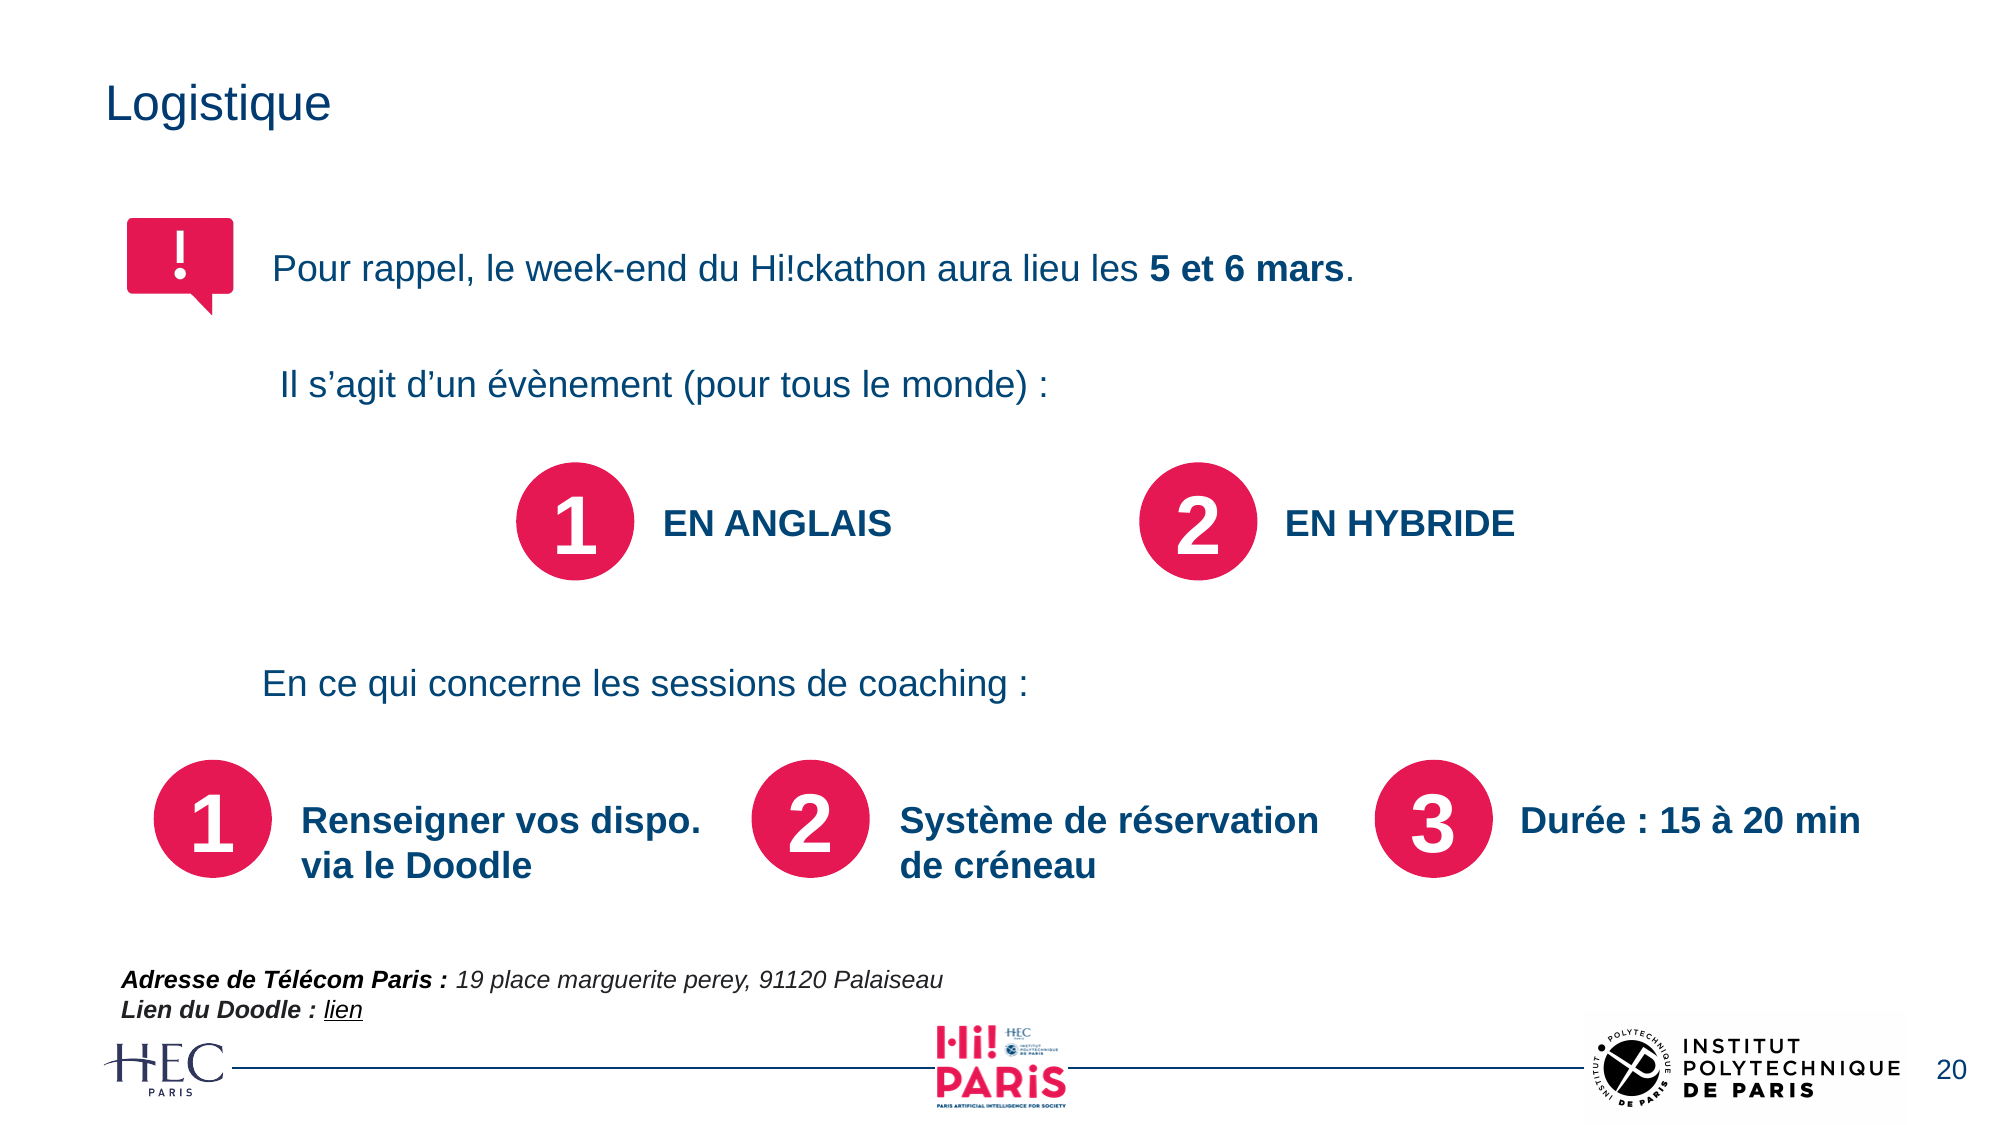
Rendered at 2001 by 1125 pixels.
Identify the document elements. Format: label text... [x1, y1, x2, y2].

text_box Il s’agit d’un évènement (pour tous le monde) : [264, 352, 1065, 413]
text_box 3 [1372, 757, 1495, 880]
picture [96, 1033, 233, 1103]
text_box EN ANGLAIS [648, 491, 908, 551]
text_box Renseigner vos dispo. via le Doodle [286, 788, 717, 894]
text_box EN HYBRIDE [1270, 491, 1532, 551]
text_box Adresse de Télécom Paris : 19 place marguerite perey, 91120 Palaiseau Lien du Doodle : lien [106, 956, 960, 1031]
text_box Système de réservation de créneau [884, 788, 1335, 894]
picture [935, 1023, 1068, 1110]
text_box 2 [749, 757, 872, 880]
text_box En ce qui concerne les sessions de coaching : [247, 651, 1045, 712]
title Logistique [105, 15, 1802, 157]
text_box 1 [151, 757, 274, 880]
text_box Pour rappel, le week-end du Hi!ckathon aura lieu les 5 et 6 mars. [259, 236, 1371, 297]
picture [1584, 1011, 1908, 1125]
text_box Durée : 15 à 20 min [1505, 788, 1884, 849]
text_box 1 [514, 460, 637, 583]
picture [104, 191, 256, 342]
text_box 2 [1137, 460, 1260, 583]
